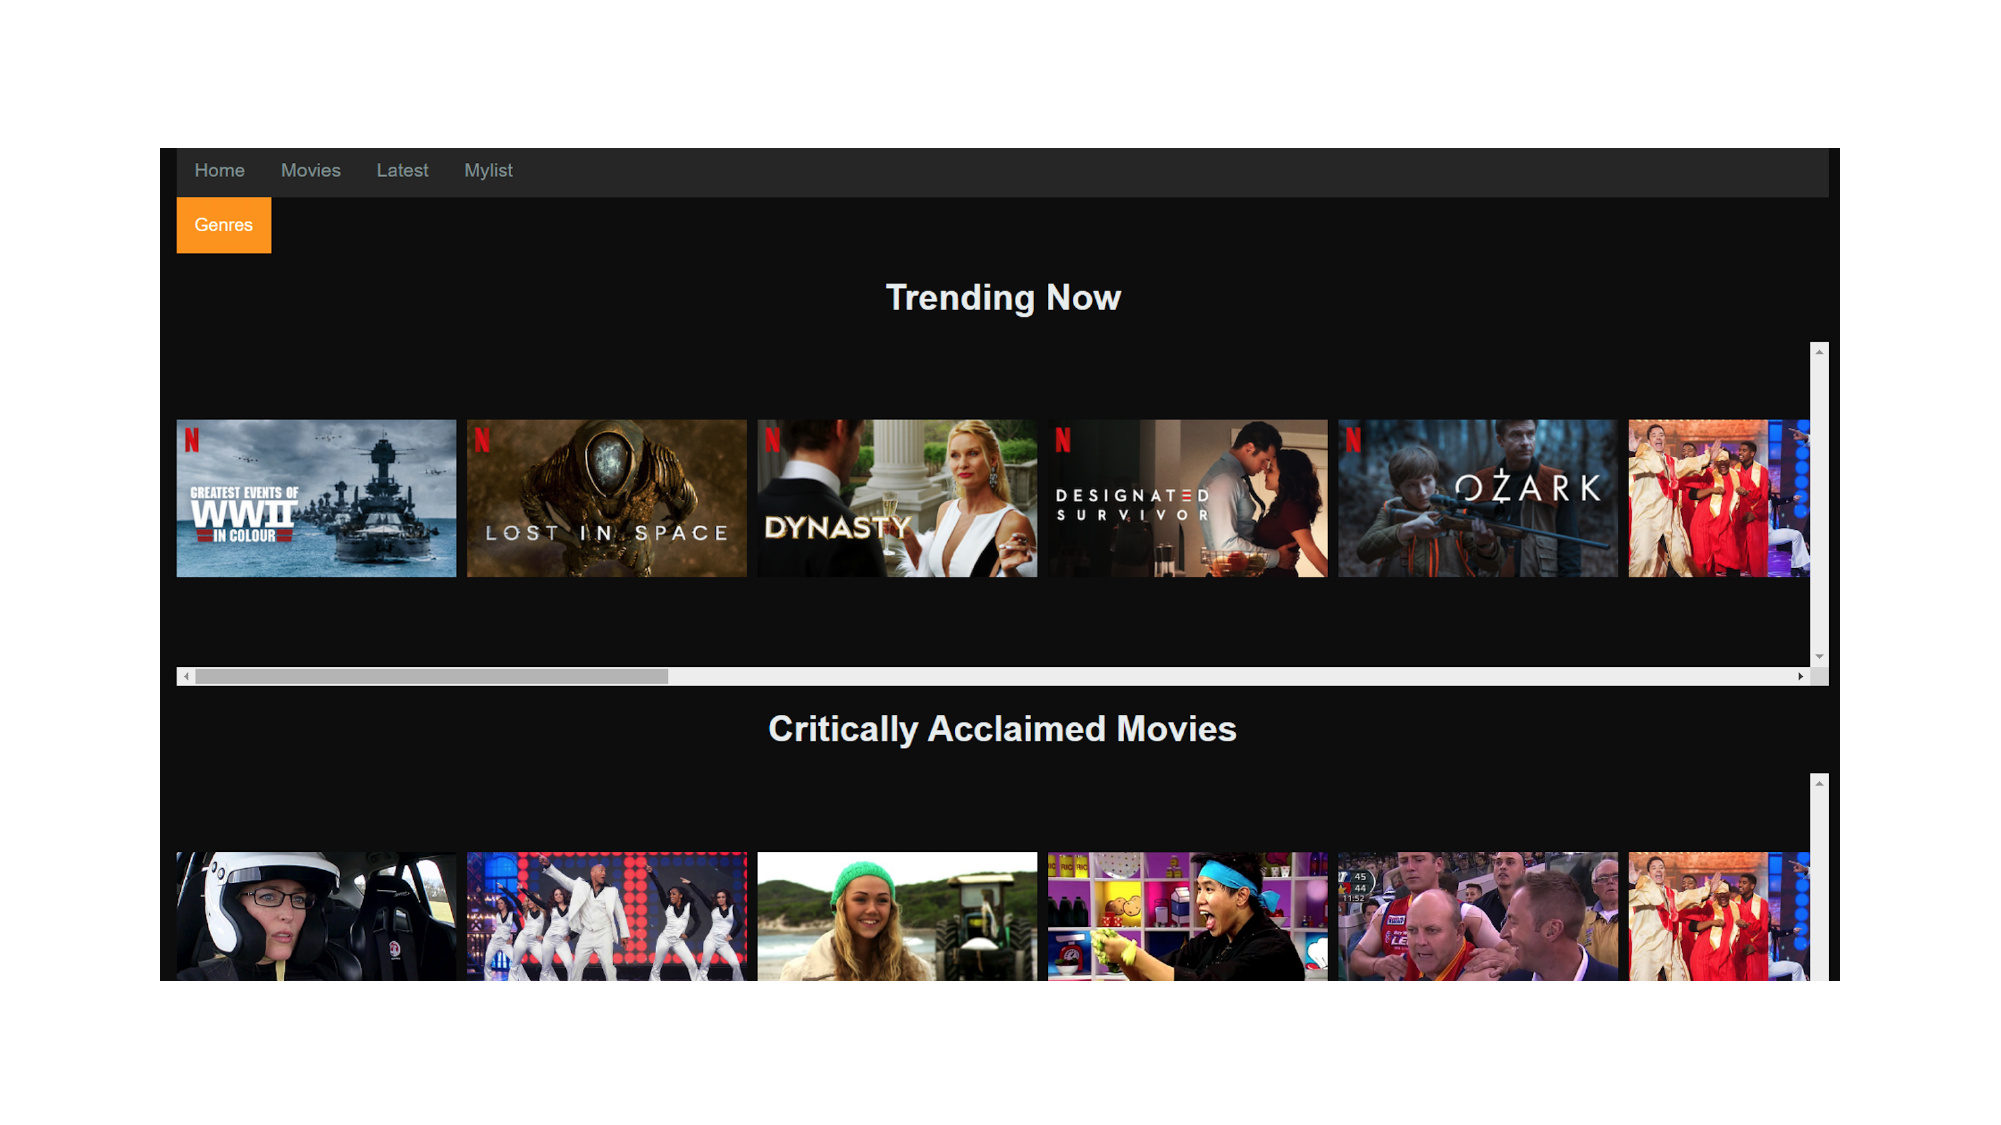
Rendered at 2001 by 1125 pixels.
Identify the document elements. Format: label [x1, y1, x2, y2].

picture [160, 147, 1840, 982]
